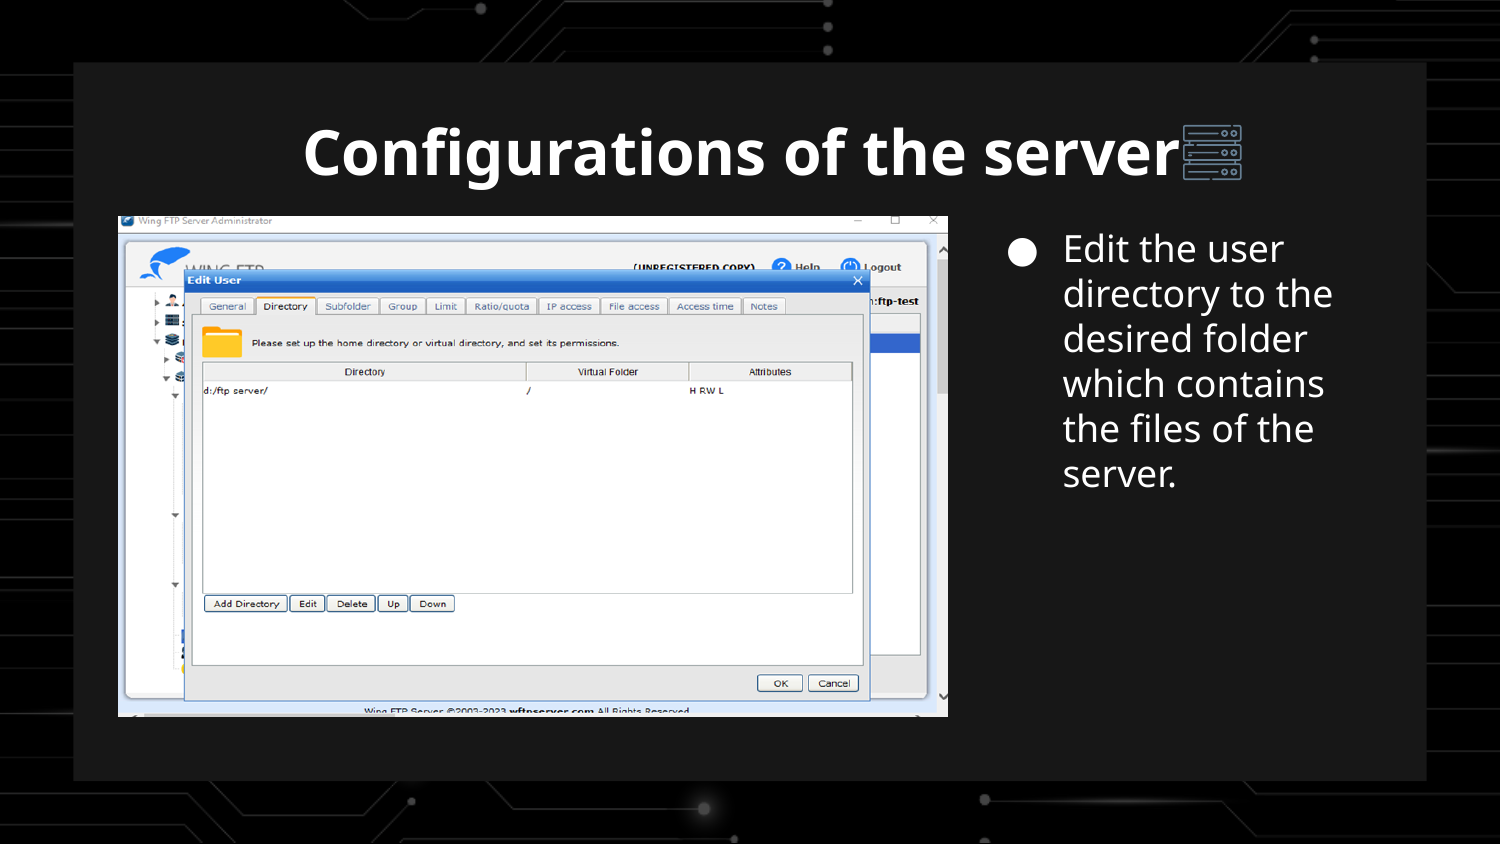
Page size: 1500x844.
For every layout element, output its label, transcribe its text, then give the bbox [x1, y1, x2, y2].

title Configurations of the server [118, 98, 1382, 192]
picture [0, 0, 1500, 843]
text_box Edit the user directory to the desired folder which contains the files of the server. [972, 210, 1407, 767]
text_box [1182, 124, 1242, 181]
